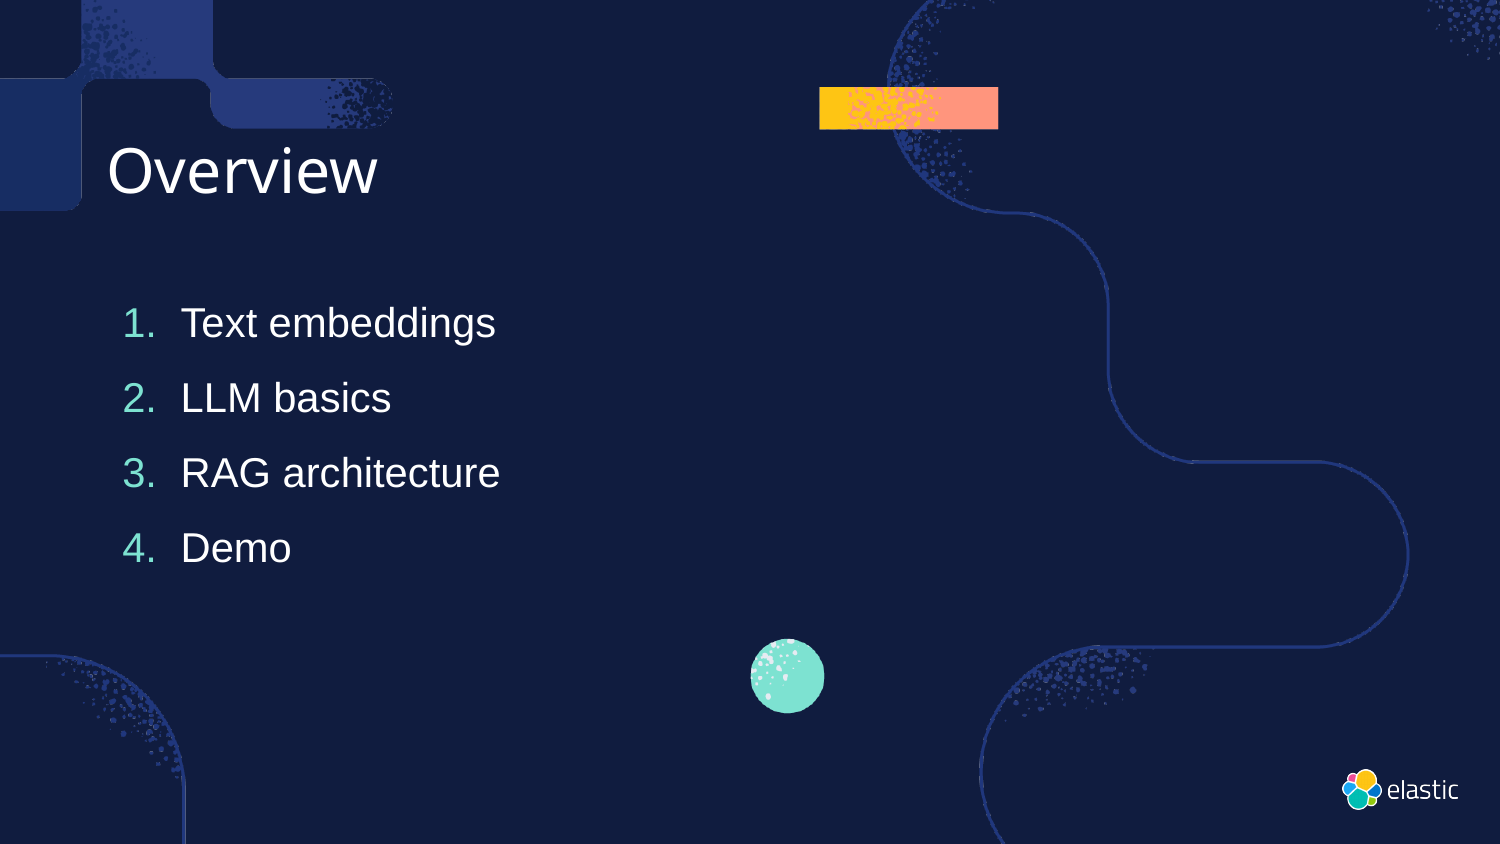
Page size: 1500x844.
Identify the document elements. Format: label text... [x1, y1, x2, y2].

title Overview [106, 65, 902, 206]
picture [0, 0, 1500, 844]
list Text embeddings LLM basics RAG architecture Demo [90, 255, 1132, 682]
